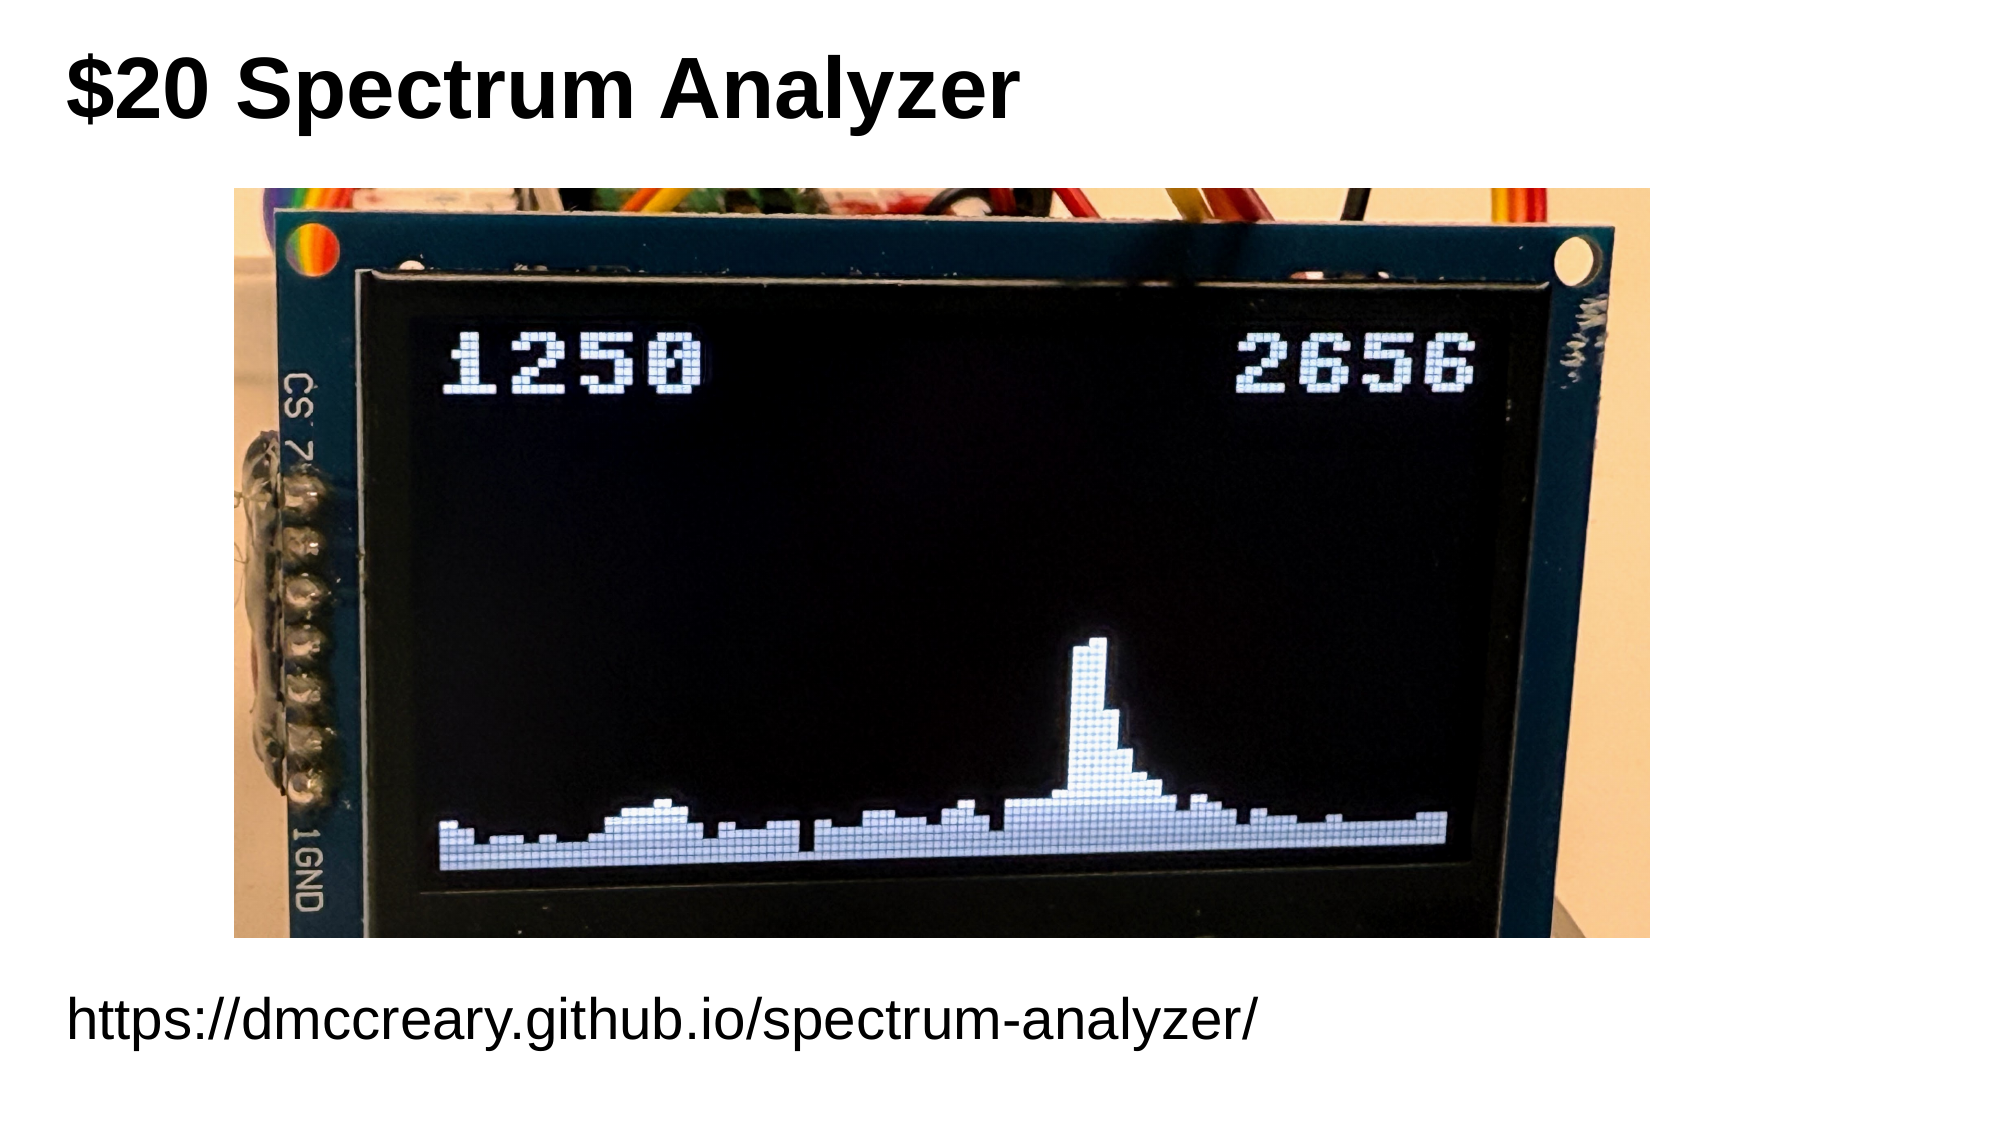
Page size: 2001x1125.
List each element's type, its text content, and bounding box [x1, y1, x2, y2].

title $20 Spectrum Analyzer [51, 35, 1777, 145]
list https://dmccreary.github.io/spectrum-analyzer/ [51, 981, 1777, 1092]
picture [234, 188, 1651, 938]
